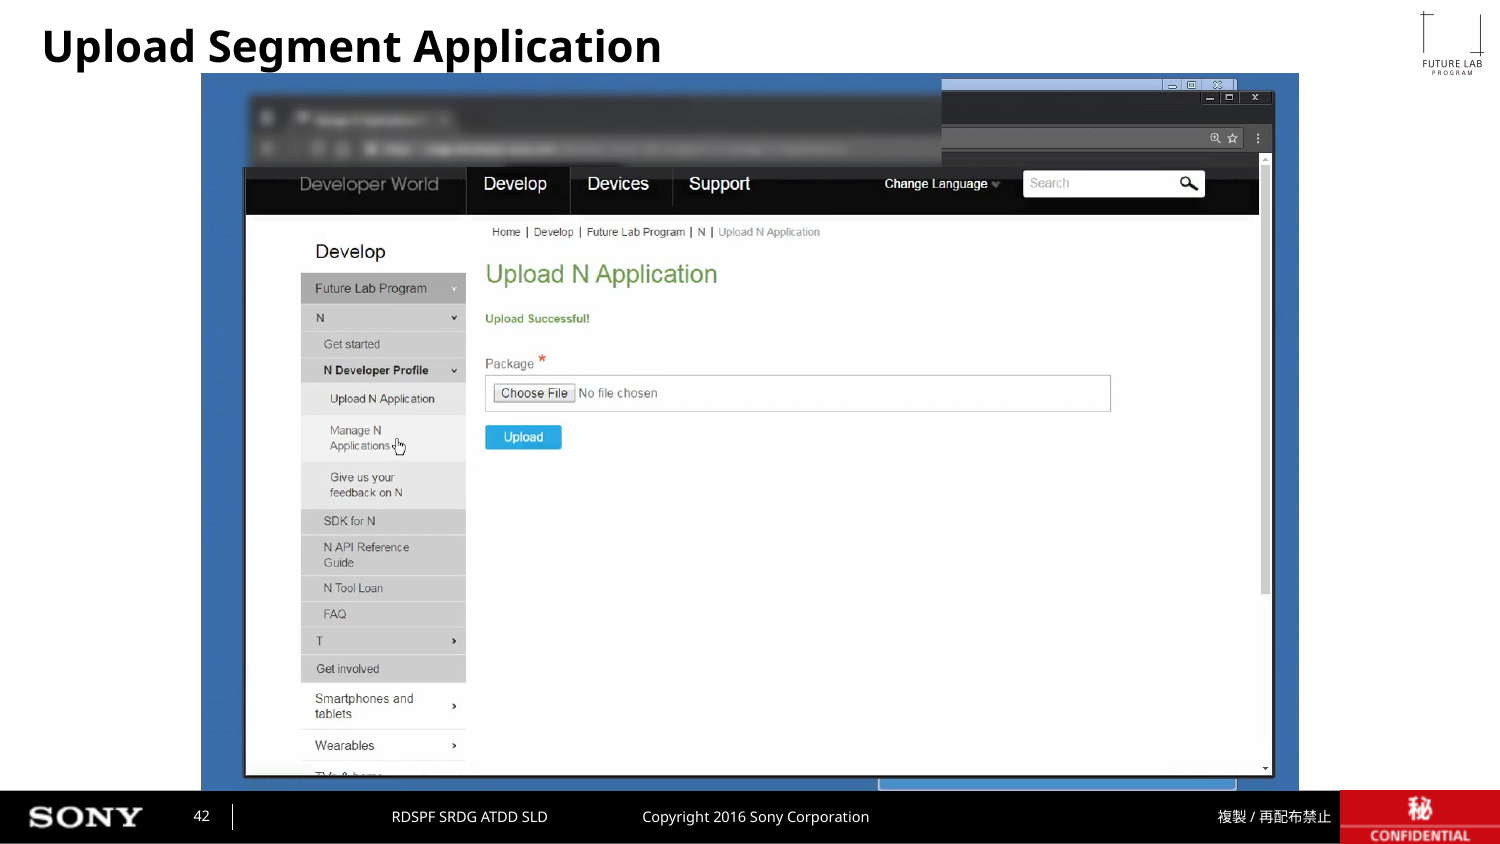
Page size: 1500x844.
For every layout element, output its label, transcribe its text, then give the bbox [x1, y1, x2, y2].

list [201, 72, 1299, 791]
title Upload Segment Application [41, 18, 1311, 153]
picture [200, 73, 942, 167]
picture [22, 801, 151, 835]
picture [1418, 9, 1486, 77]
picture [1340, 790, 1500, 844]
